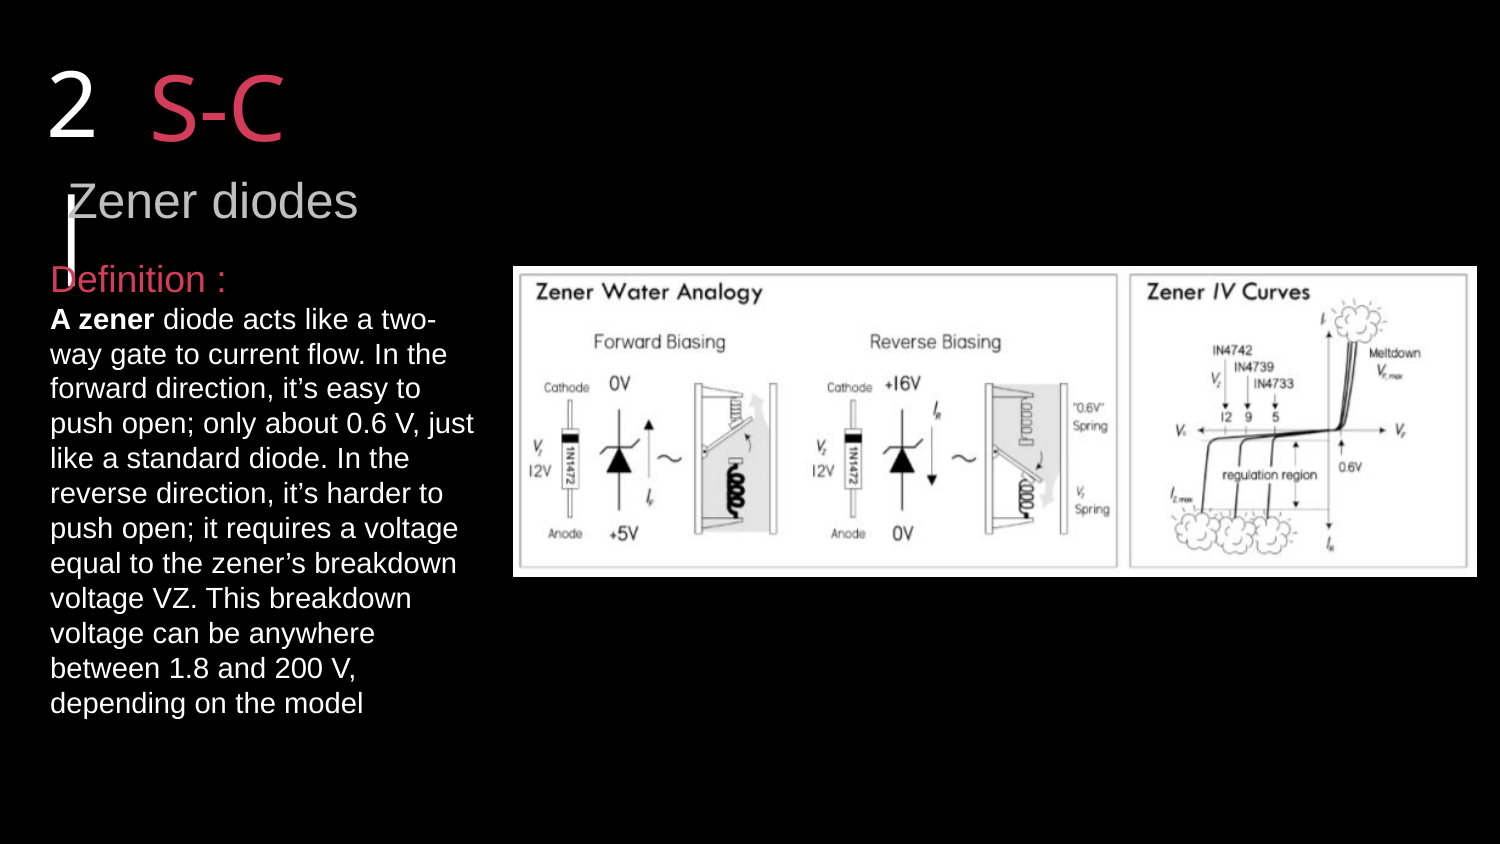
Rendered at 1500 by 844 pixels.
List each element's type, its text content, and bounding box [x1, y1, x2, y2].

text_box Zener diodes [52, 150, 554, 248]
list S-C [115, 18, 996, 166]
picture [513, 266, 1478, 577]
text_box Definition : A zener diode acts like a two- way gate to current flow. In the forward direction, it’s easy to push open; only about 0.6 V, just like a standard diode. In the reverse direction, it’s harder to push open; it requires a voltage equal to the zener’s breakdown voltage VZ. This breakdown voltage can be anywhere between 1.8 and 200 V, depending on the model [35, 247, 497, 798]
list 2| [12, 14, 144, 147]
